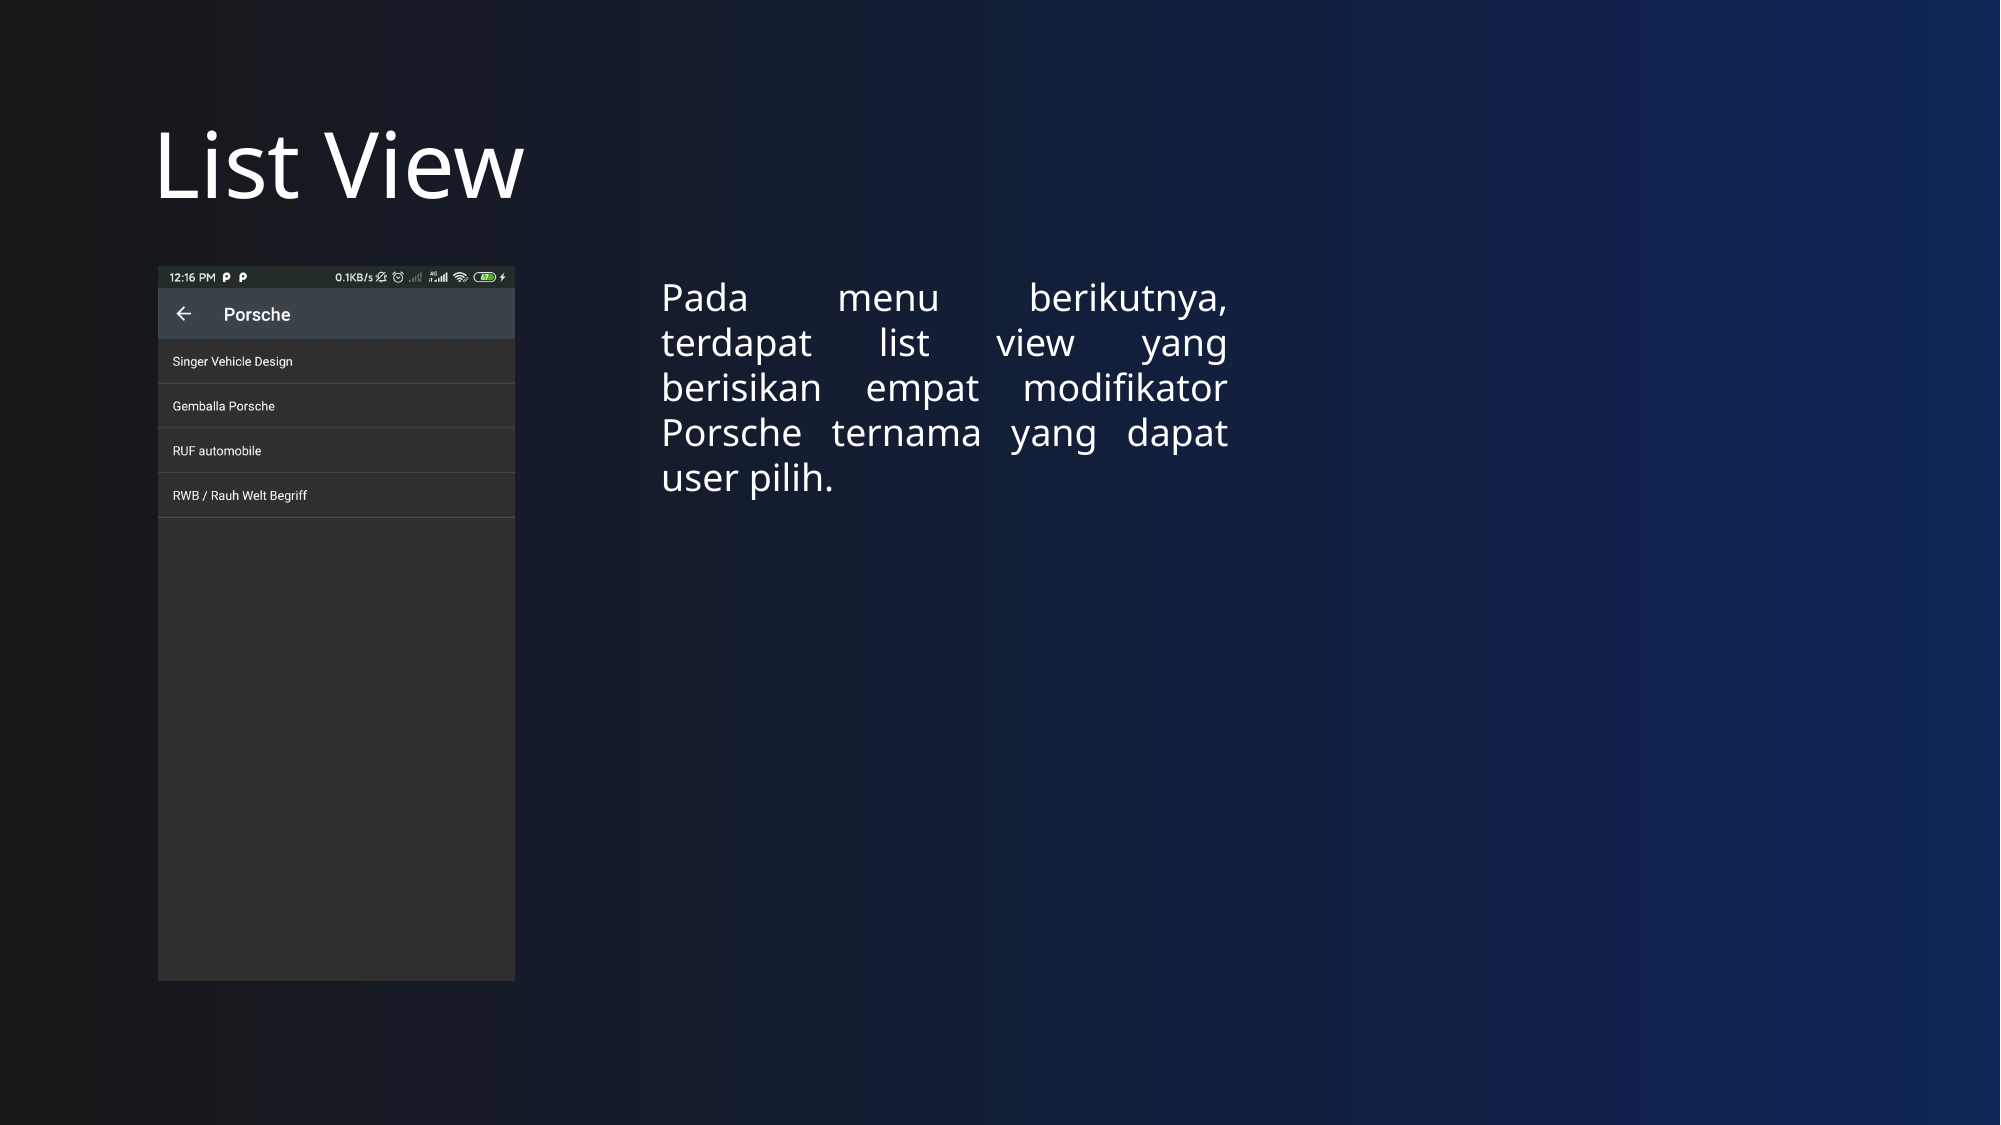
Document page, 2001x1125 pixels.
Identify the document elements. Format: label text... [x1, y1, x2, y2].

text_box Pada menu berikutnya, terdapat list view yang berisikan empat modifikator Porsche ternama yang dapat user pilih. [646, 266, 1244, 507]
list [157, 266, 515, 981]
title List View [137, 59, 1863, 278]
